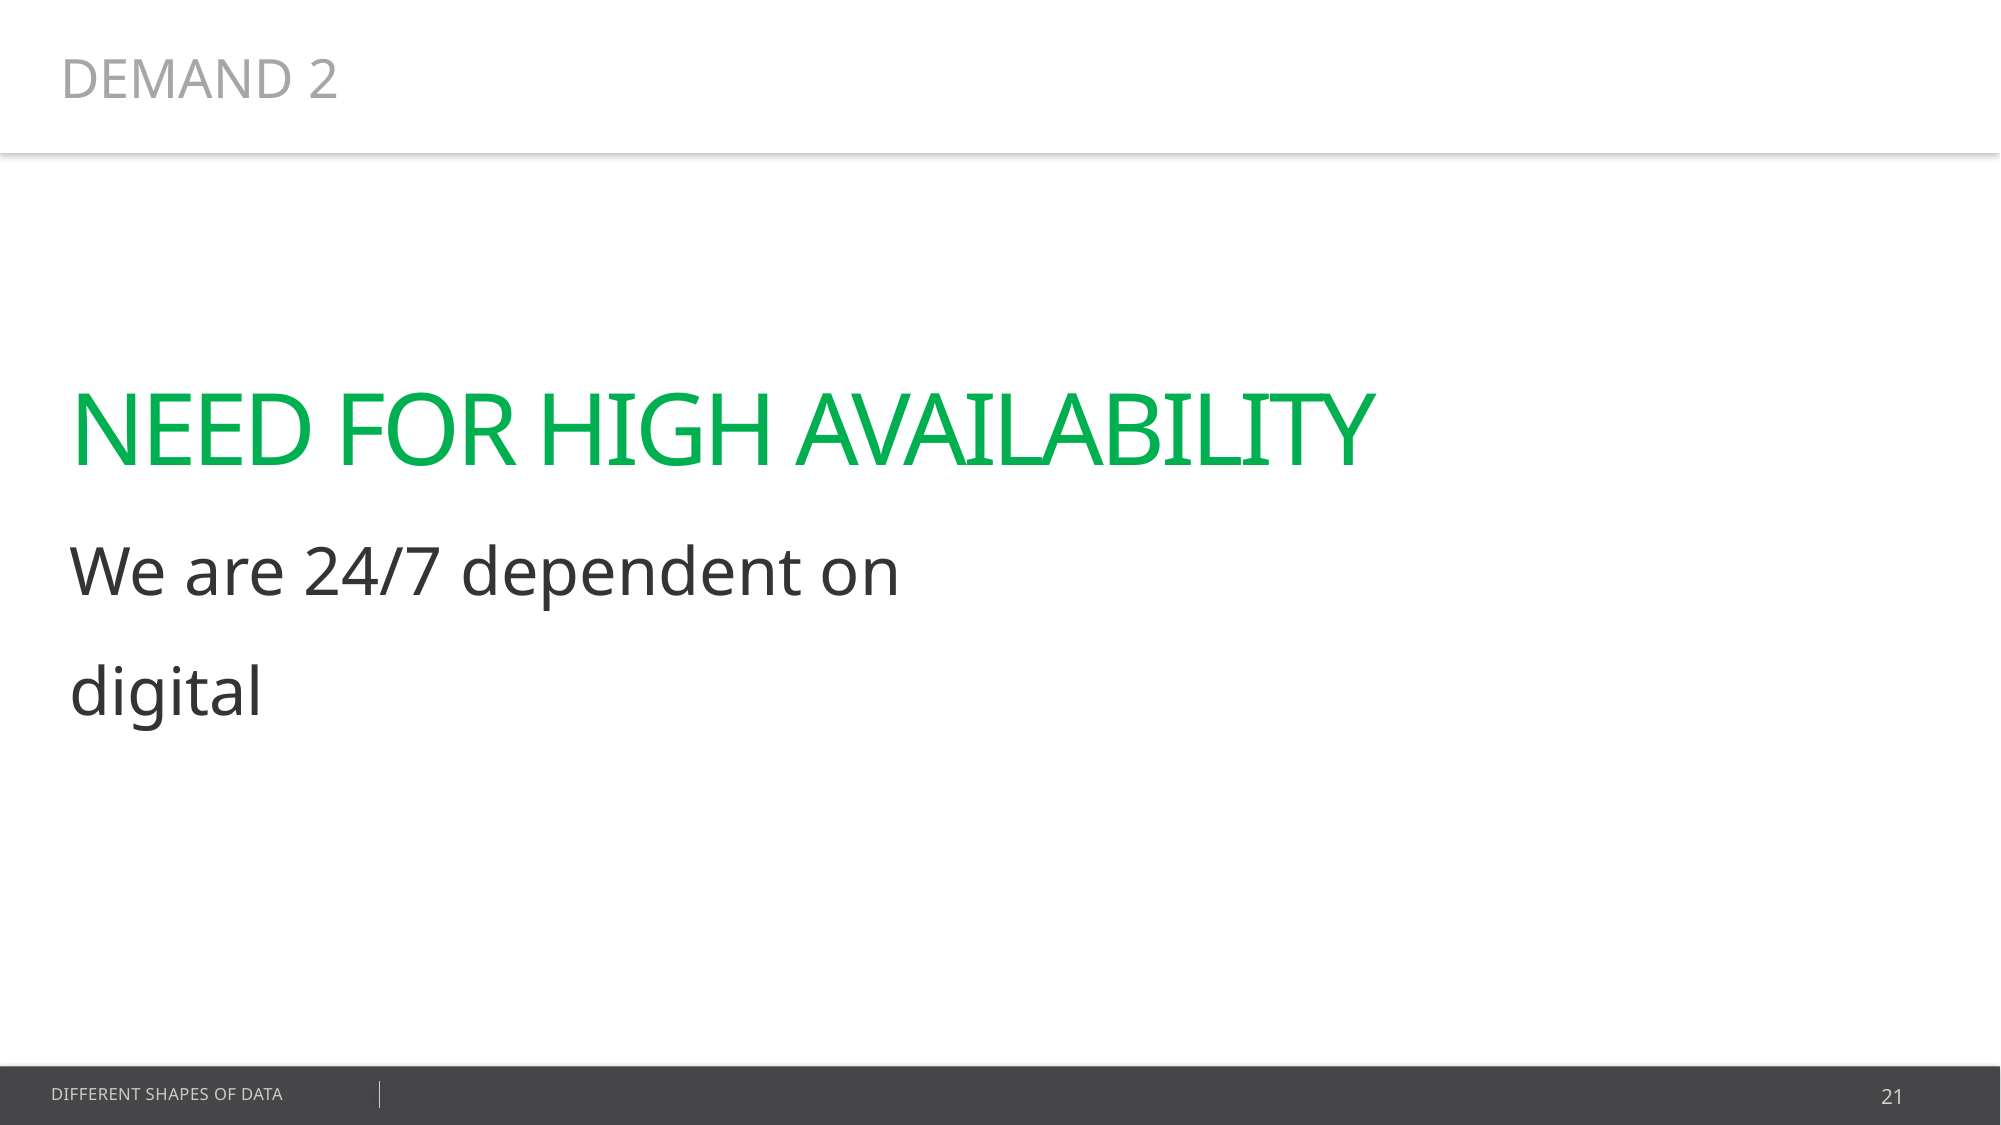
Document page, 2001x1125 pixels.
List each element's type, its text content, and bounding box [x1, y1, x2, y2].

text_box NEED FOR HIGH AVAILABILITY [54, 238, 1916, 973]
text_box We are 24/7 dependent on digital [54, 481, 1126, 737]
list DEMAND 2 [0, 0, 2000, 153]
